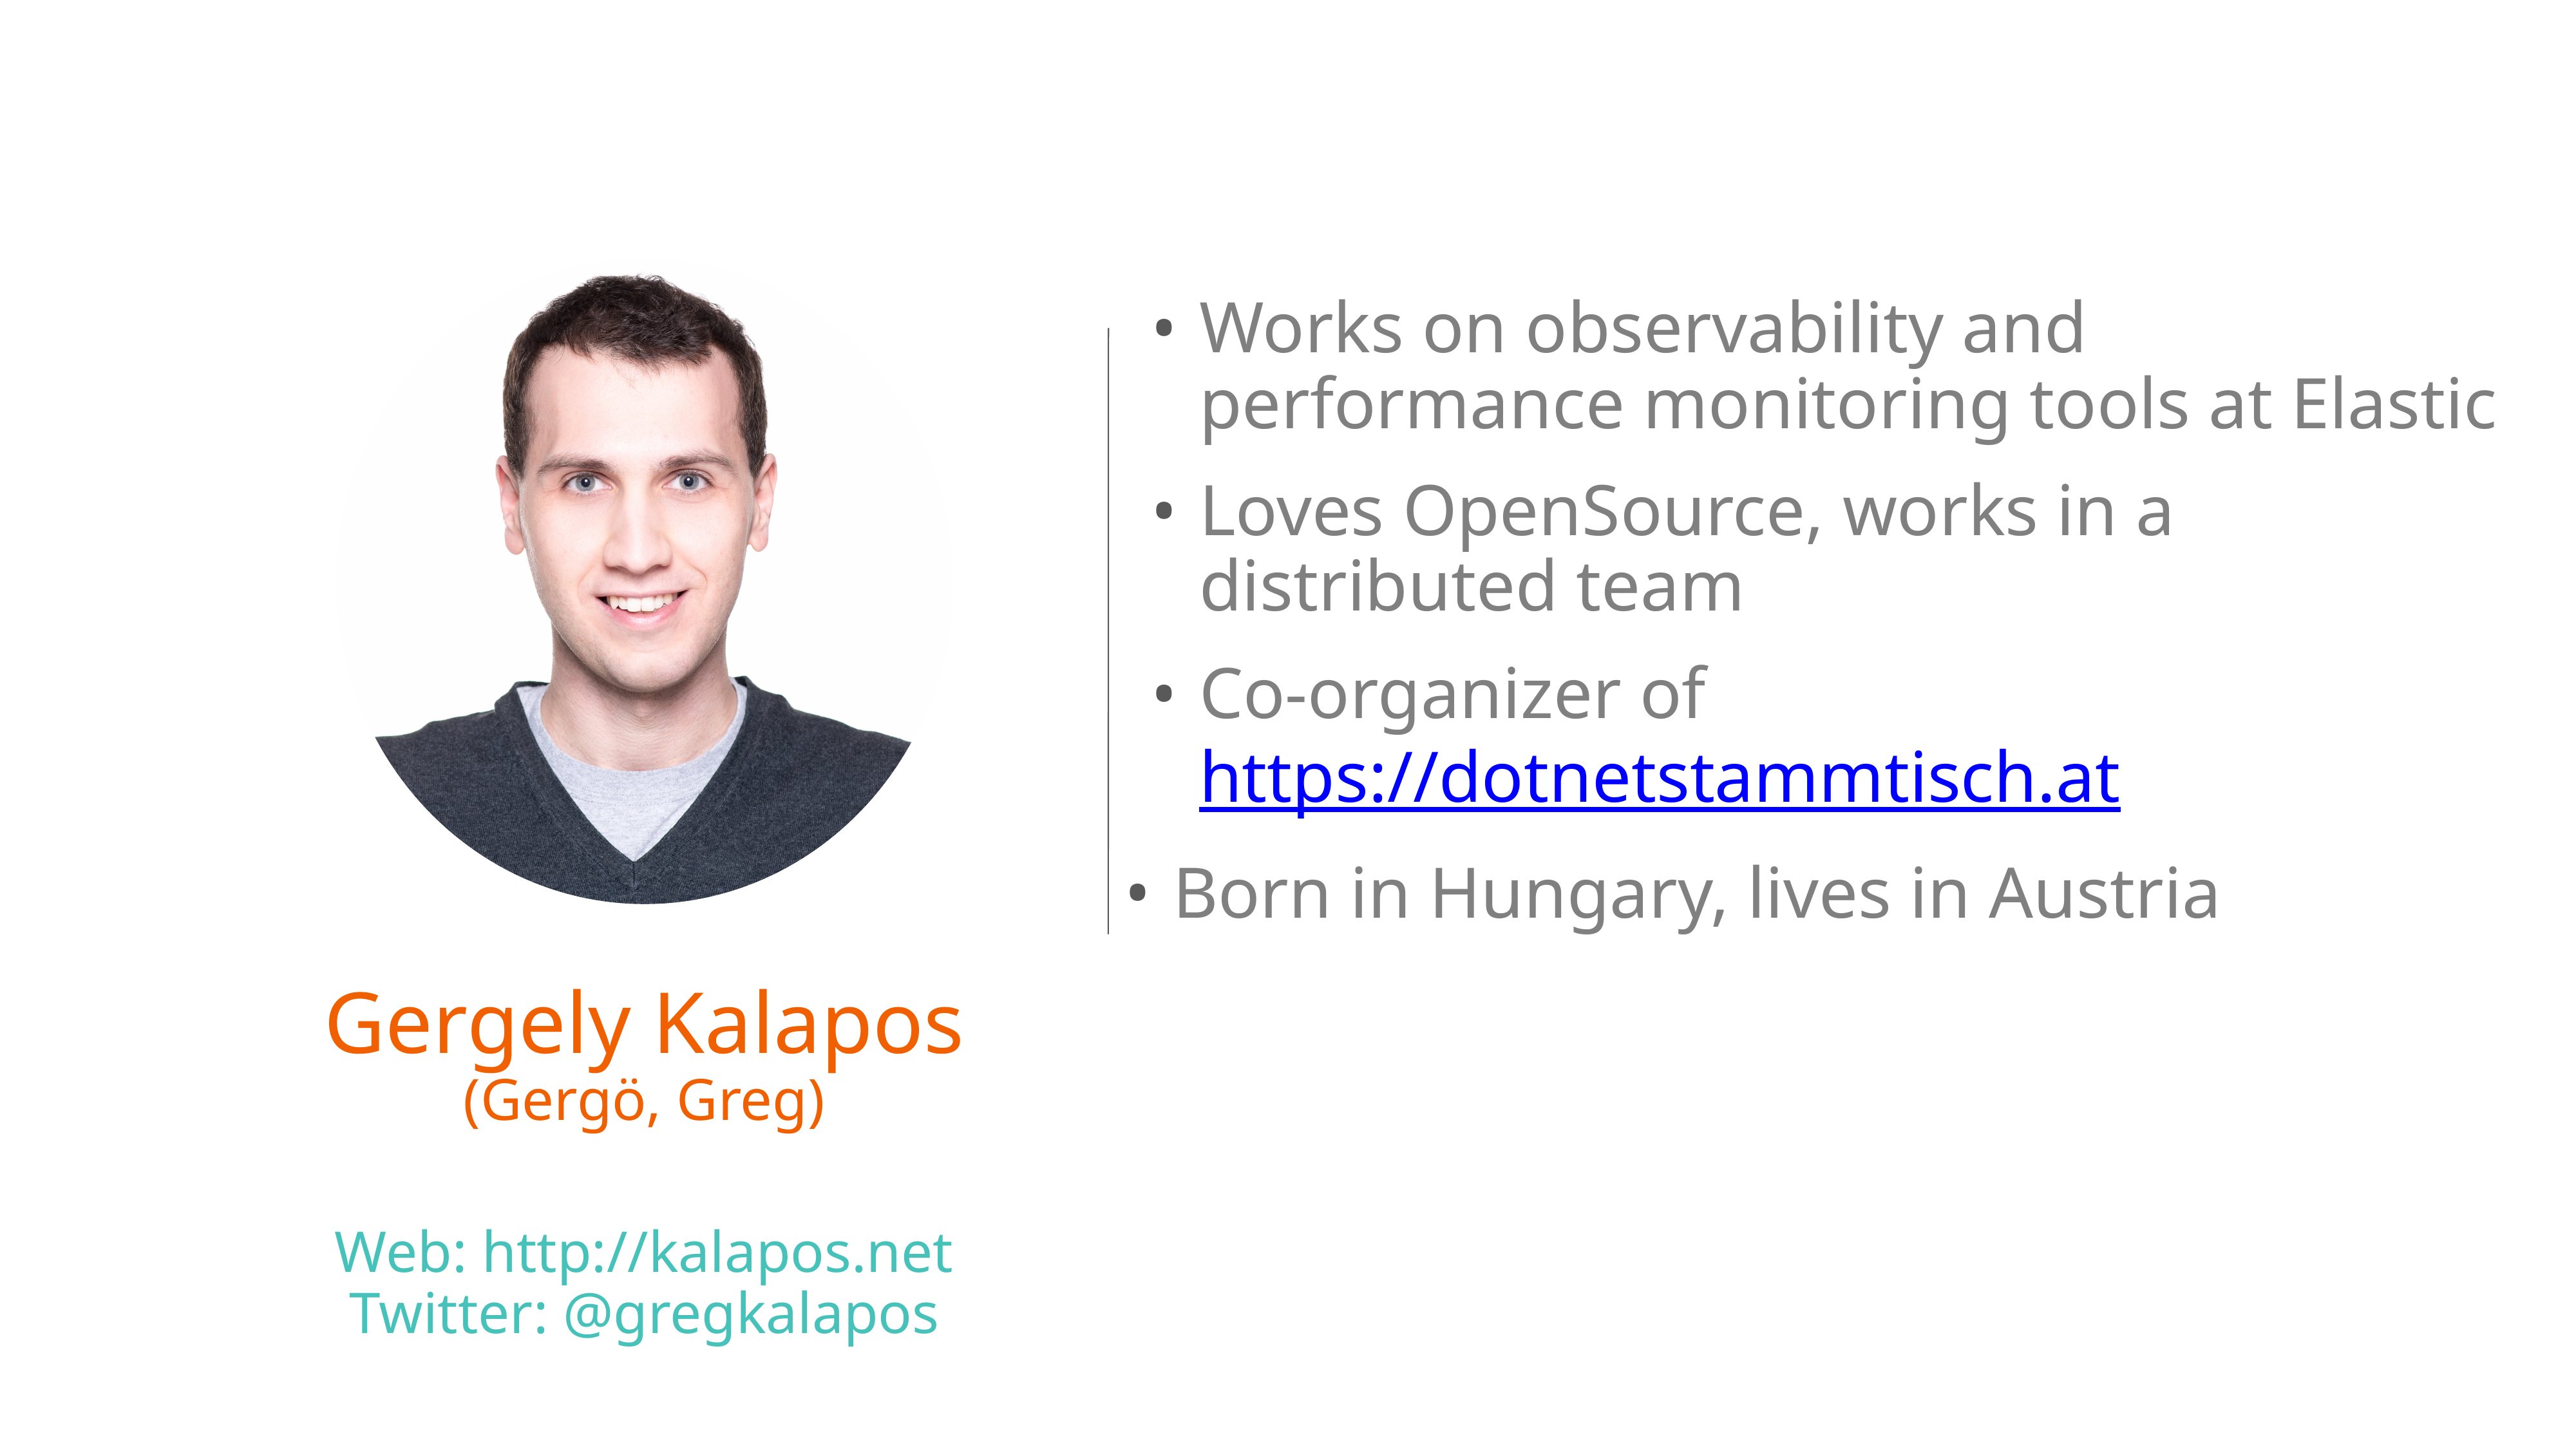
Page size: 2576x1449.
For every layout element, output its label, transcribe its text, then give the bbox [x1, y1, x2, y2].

title Gergely Kalapos (Gergö, Greg) Web: http://kalapos.net Twitter: @gregkalapos [73, 954, 1215, 1373]
list Works on observability and performance monitoring tools at Elastic Loves OpenSource, works in a distributed team Co-organizer of https://dotnetstammtisch.at [1124, 110, 2555, 1153]
picture [337, 258, 952, 904]
text_box Born in Hungary, lives in Austria [1117, 849, 2230, 941]
